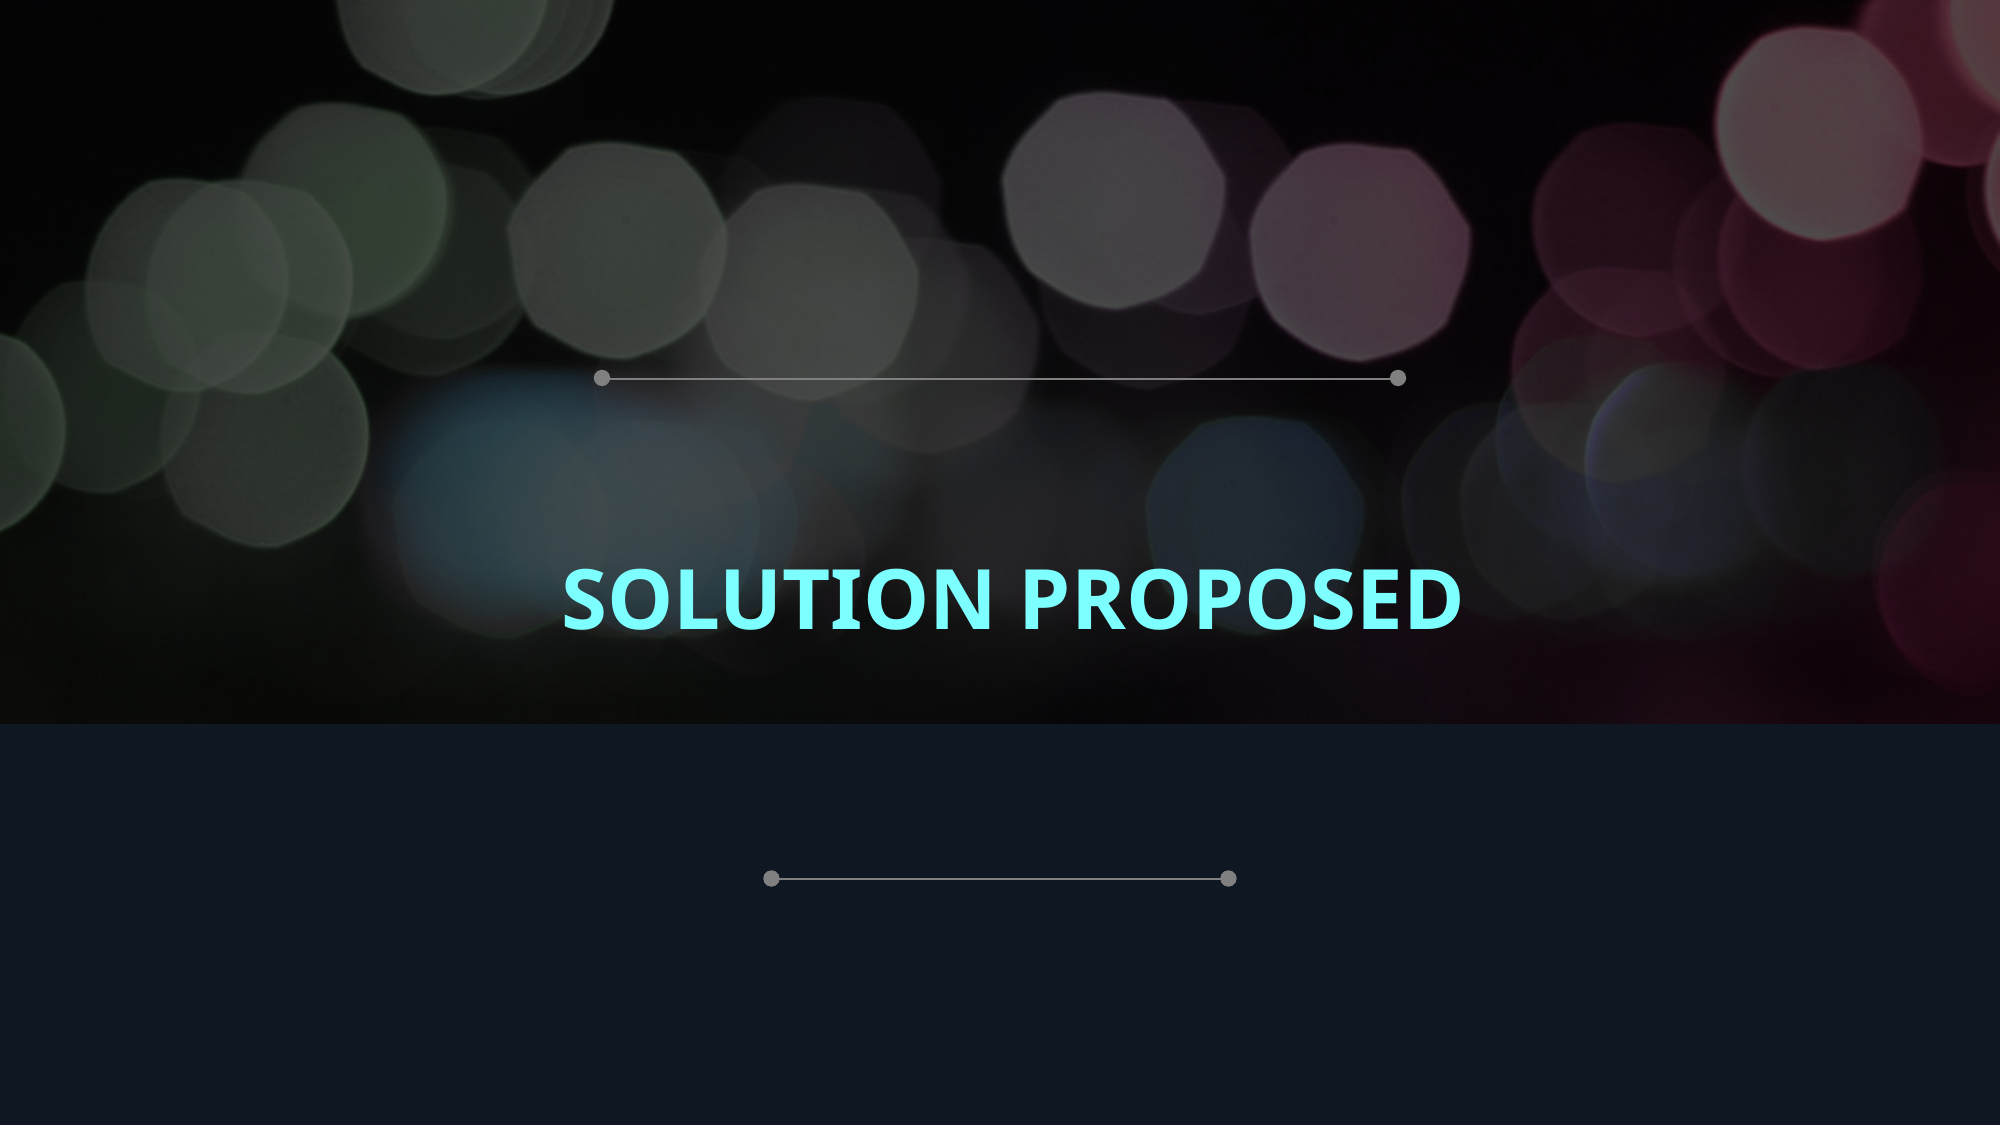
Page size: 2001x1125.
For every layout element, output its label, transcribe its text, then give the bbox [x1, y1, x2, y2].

picture [0, 0, 2000, 724]
title SOLUTION PROPOSED [265, 478, 1761, 655]
